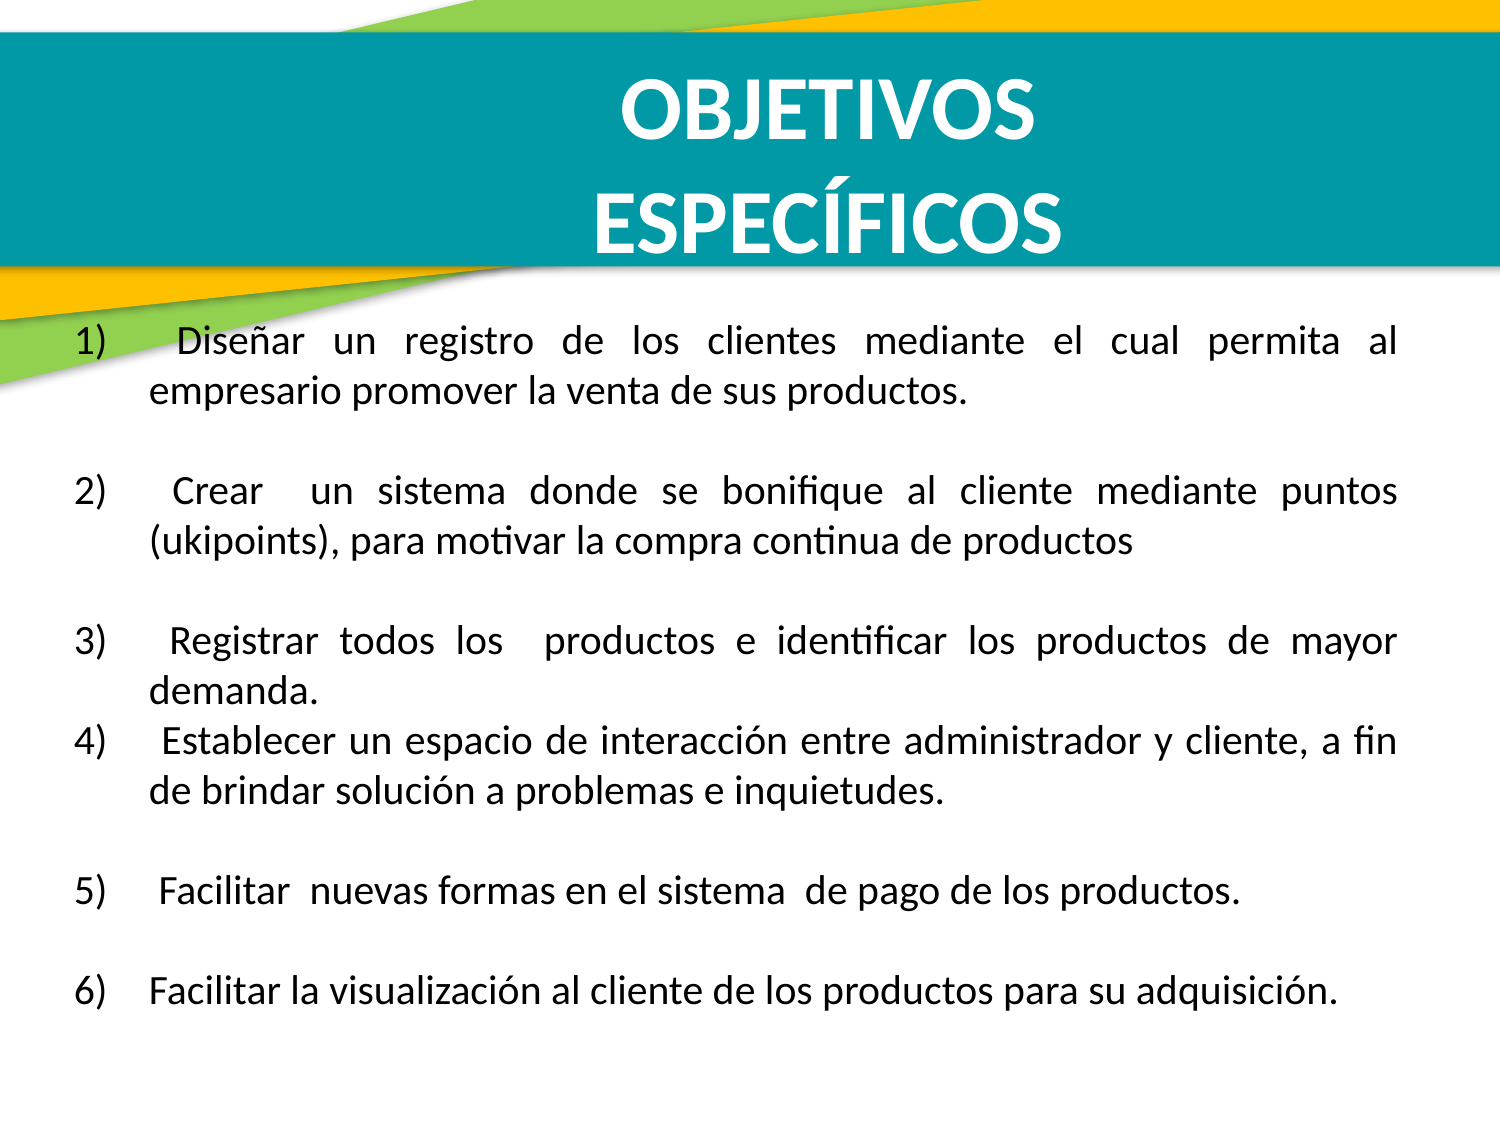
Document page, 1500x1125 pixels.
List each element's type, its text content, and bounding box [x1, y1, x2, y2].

text_box Diseñar un registro de los clientes mediante el cual permita al empresario promover la venta de sus productos. Crear un sistema donde se bonifique al cliente mediante puntos (ukipoints), para motivar la compra continua de productos Registrar todos los productos e identificar los productos de mayor demanda. Establecer un espacio de interacción entre administrador y cliente, a fin de brindar solución a problemas e inquietudes. Facilitar nuevas formas en el sistema de pago de los productos. Facilitar la visualización al cliente de los productos para su adquisición. [59, 255, 1414, 1021]
text_box OBJETIVOS ESPECÍFICOS [364, 73, 1294, 226]
